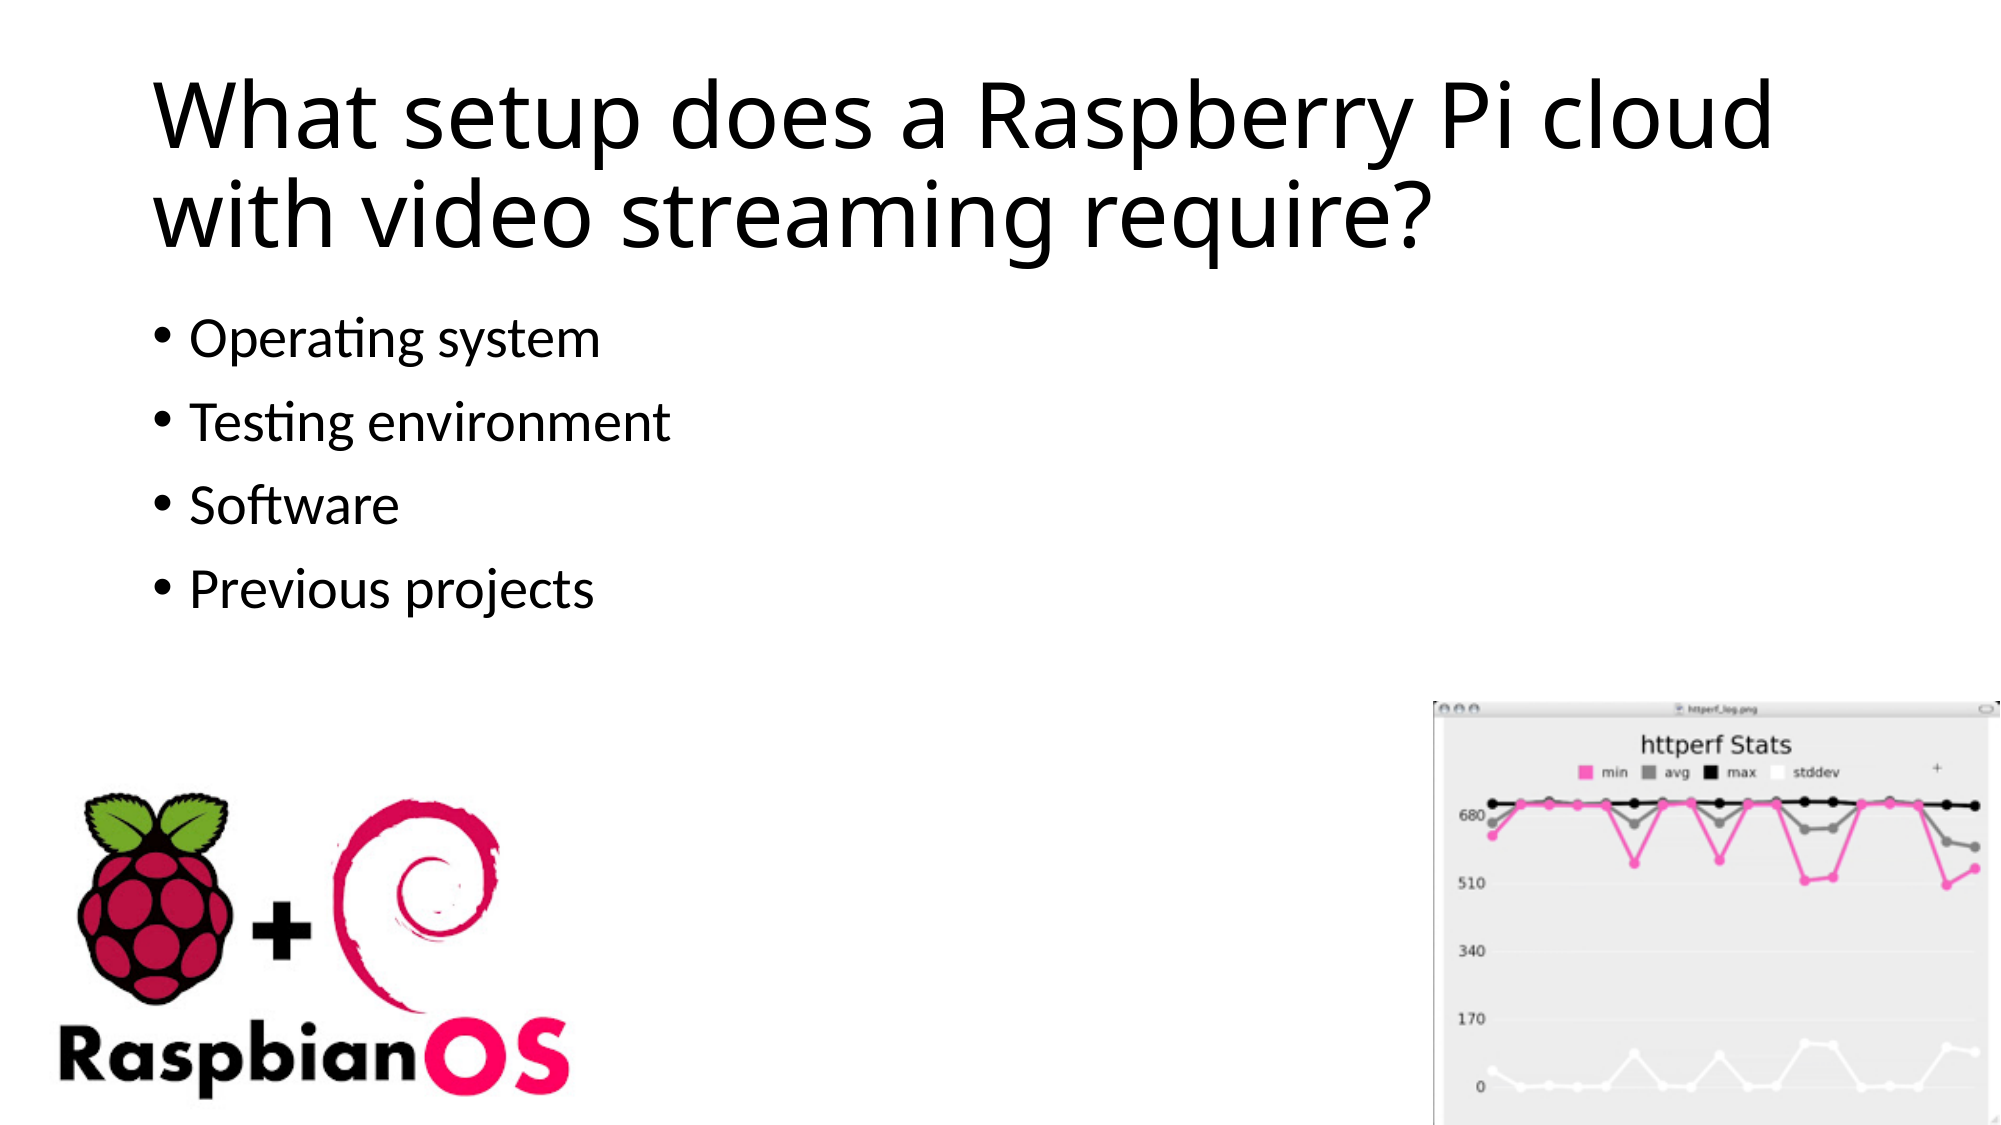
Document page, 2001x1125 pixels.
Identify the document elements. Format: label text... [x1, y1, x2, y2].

title What setup does a Raspberry Pi cloud with video streaming require? [137, 59, 1863, 278]
picture [1433, 701, 2000, 1125]
list Operating system Testing environment Software Previous projects [137, 299, 1863, 1014]
picture [0, 759, 625, 1125]
